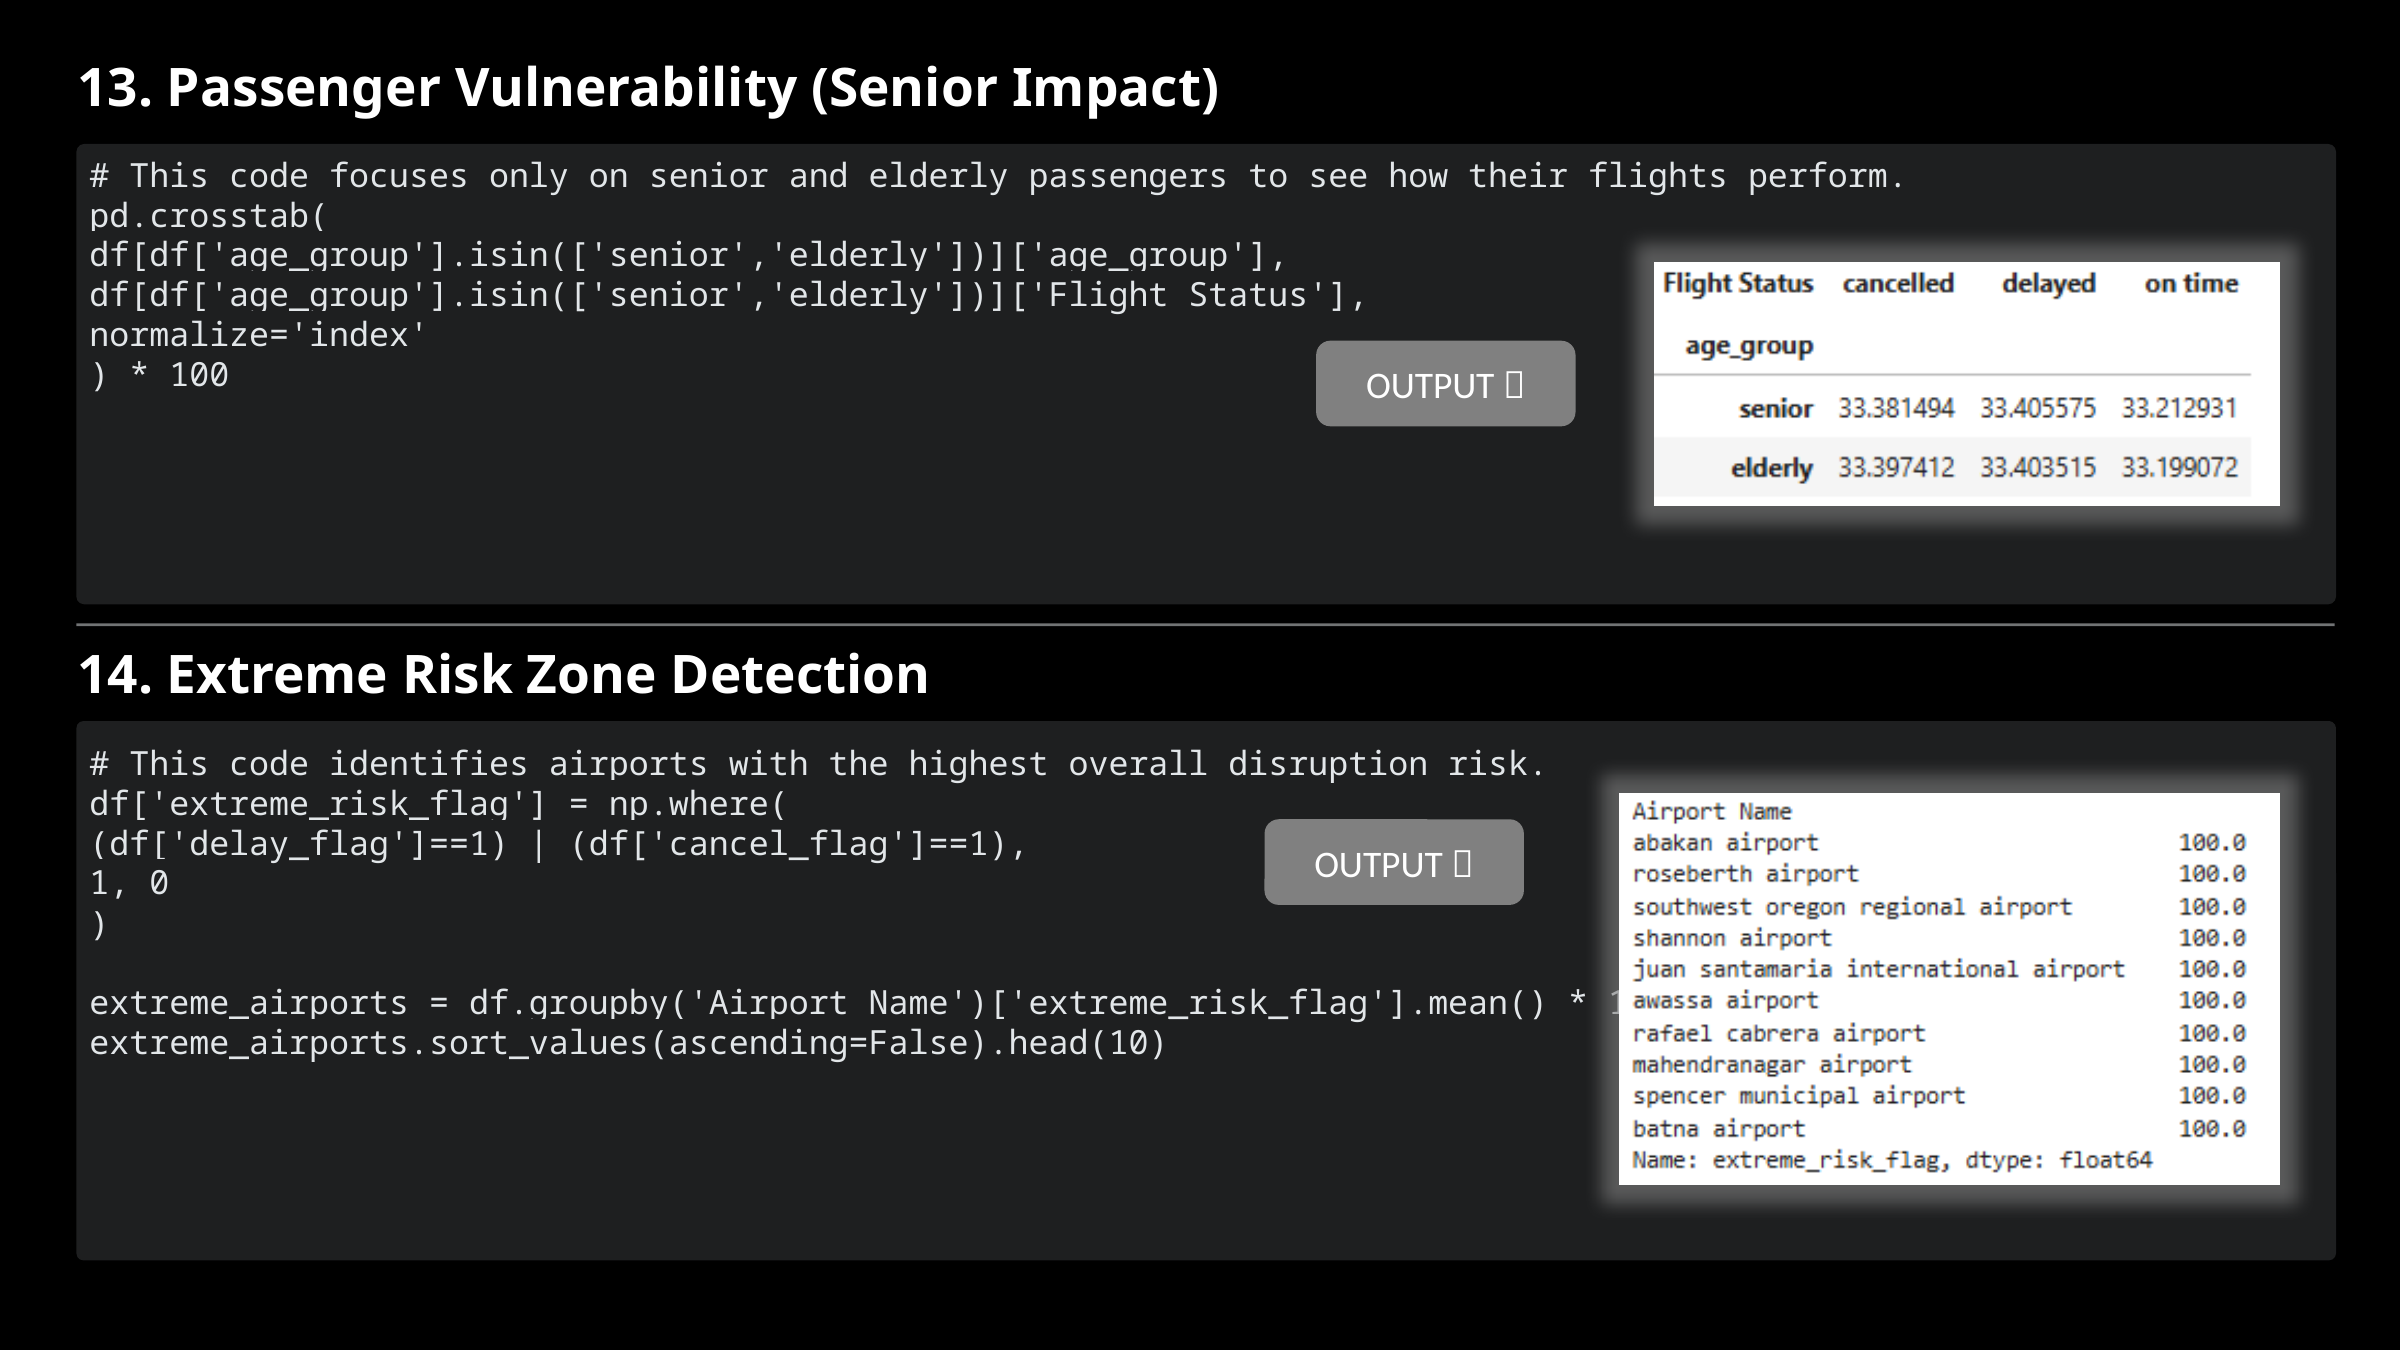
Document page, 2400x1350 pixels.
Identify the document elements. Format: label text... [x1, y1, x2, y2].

text_box OUTPUT  [1315, 339, 1577, 428]
picture [1619, 793, 2280, 1185]
text_box 13. Passenger Vulnerability (Senior Impact) [77, 80, 743, 119]
text_box [76, 721, 2337, 1261]
text_box 14. Extreme Risk Zone Detection [77, 667, 585, 705]
text_box [76, 623, 2335, 627]
text_box # This code focuses only on senior and elderly passengers to see how their flights perform. pd.crosstab( df[df['age_group'].isin(['senior','elderly'])]['age_group'], df[df['age_group'].isin(['senior','elderly'])]['Flight Status'], normalize='index' ) * 100 [89, 153, 2323, 363]
text_box [76, 143, 2337, 605]
text_box # This code identifies airports with the highest overall disruption risk. df['extreme_risk_flag'] = np.where( (df['delay_flag']==1) | (df['cancel_flag']==1), 1, 0 ) extreme_airports = df.groupby('Airport Name')['extreme_risk_flag'].mean() * 100 extreme_airports.sort_values(ascending=False).head(10) [89, 741, 2323, 1068]
picture [1654, 262, 2280, 506]
text_box OUTPUT  [1263, 818, 1525, 906]
